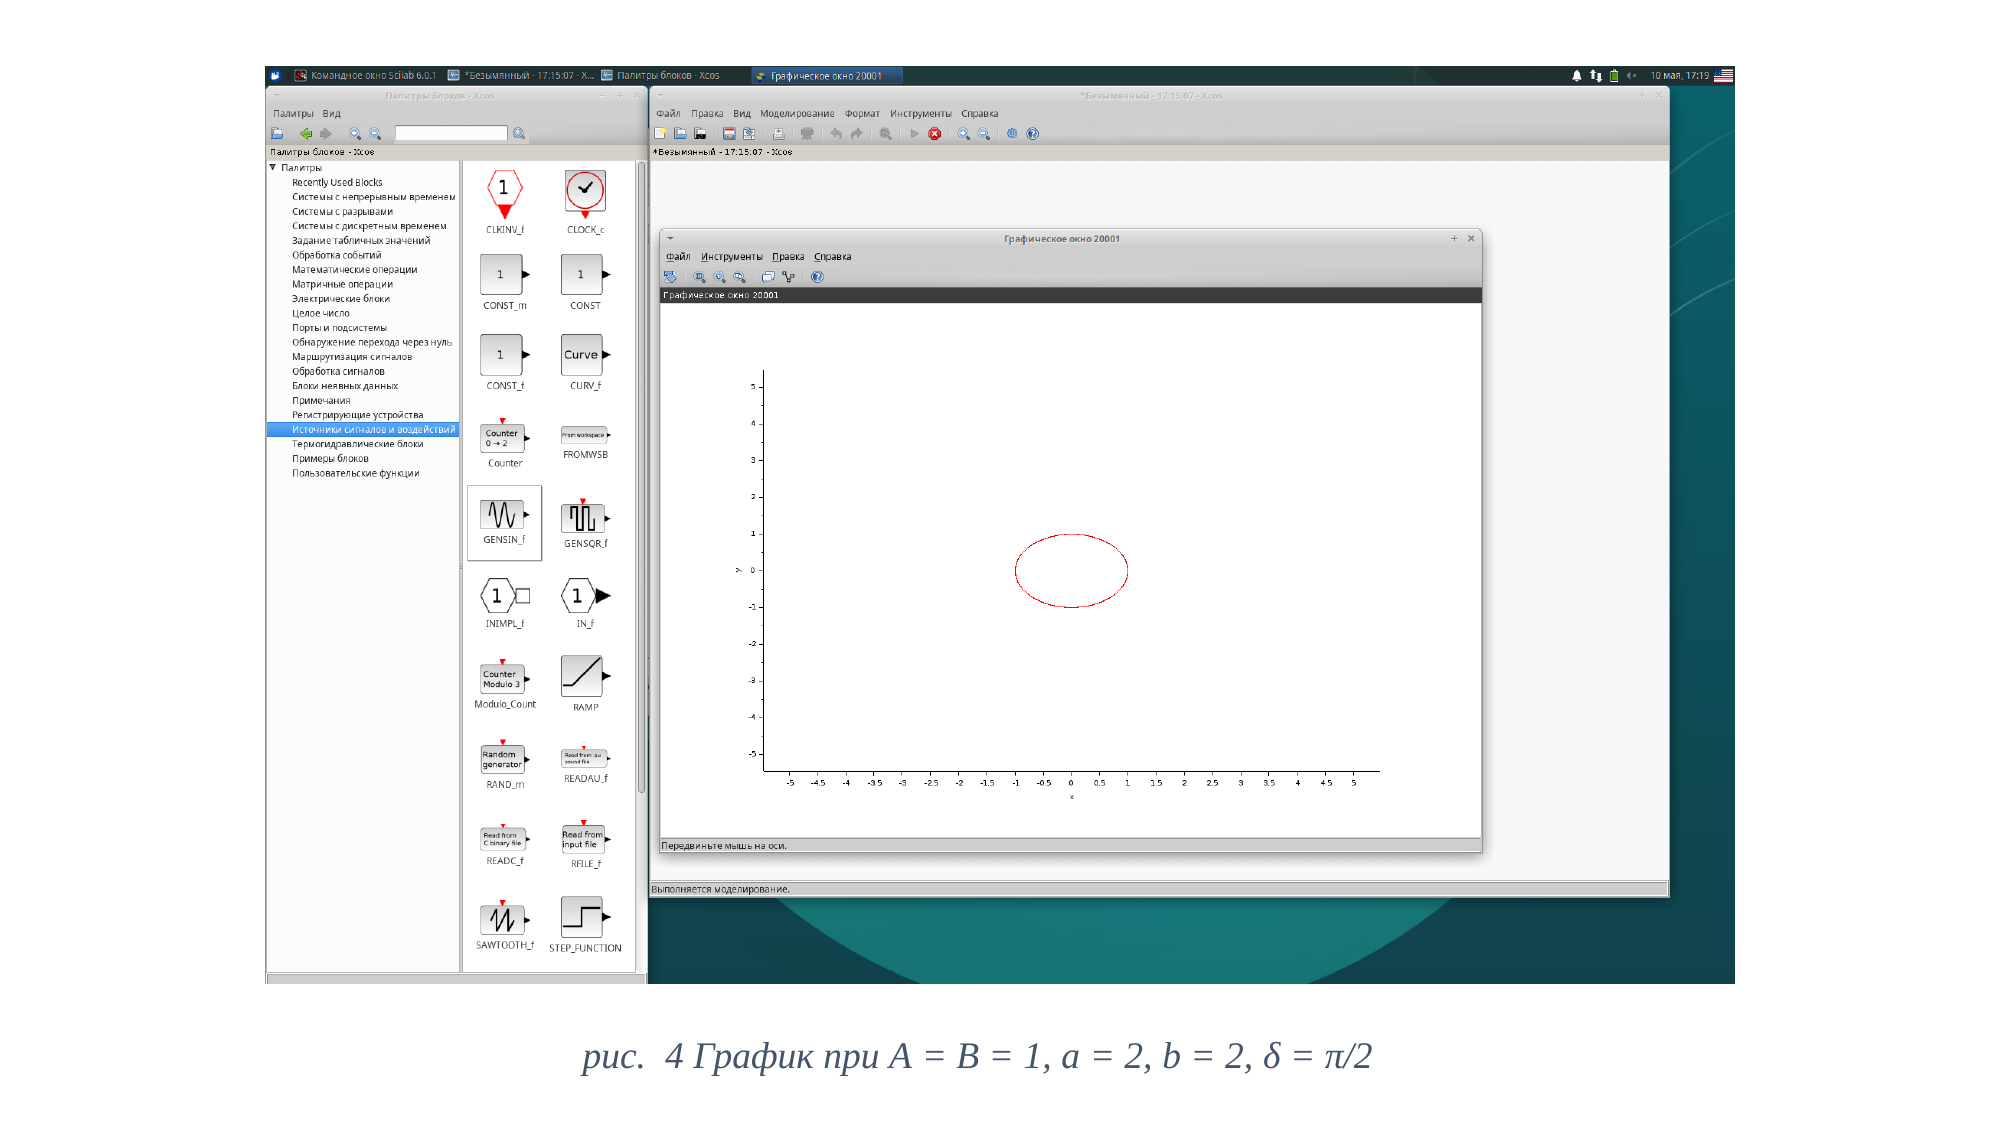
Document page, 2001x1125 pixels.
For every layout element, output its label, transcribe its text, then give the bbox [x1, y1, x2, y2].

picture [265, 66, 1735, 984]
text_box рис. 4 График при A = B = 1, a = 2, b = 2, δ = π/2 [567, 1023, 1568, 1084]
